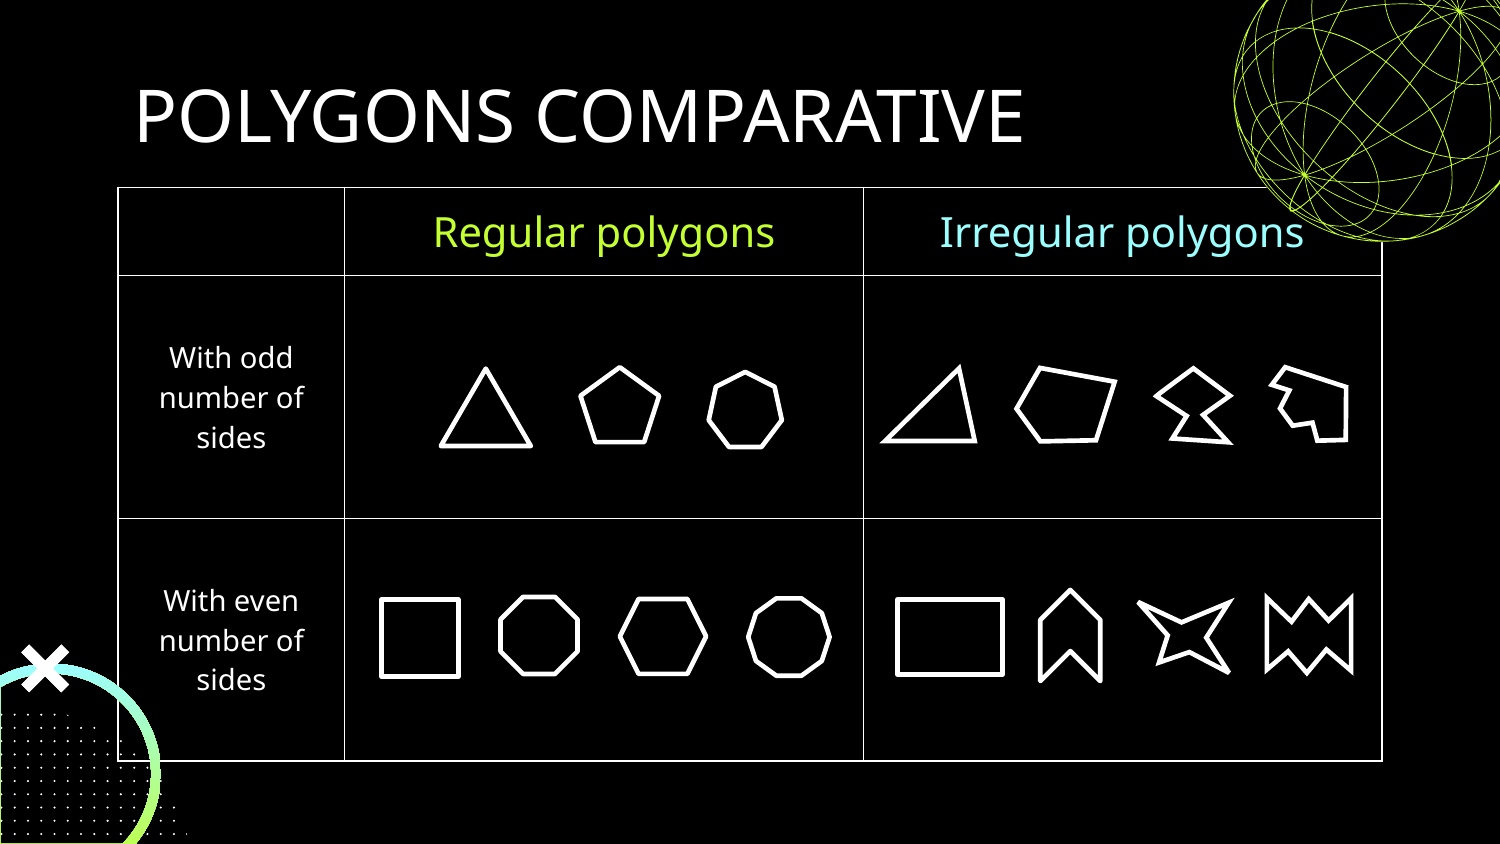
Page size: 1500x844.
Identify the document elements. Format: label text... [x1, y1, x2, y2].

text_box [0, 665, 36, 688]
text_box [500, 596, 578, 674]
text_box [708, 371, 782, 447]
text_box [1040, 589, 1101, 682]
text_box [1232, 0, 1500, 243]
table_cell With odd number of sides [119, 276, 344, 518]
text_box [580, 367, 660, 443]
table_header Irregular polygons [864, 188, 1381, 275]
table_cell With even number of sides [119, 519, 344, 760]
table_cell [345, 276, 863, 518]
text_box [54, 663, 161, 844]
title POLYGONS COMPARATIVE [118, 54, 1227, 160]
table_cell [345, 519, 863, 760]
text_box [897, 599, 1003, 675]
table_header Regular polygons [345, 188, 863, 275]
text_box [381, 599, 459, 677]
table_header [119, 188, 344, 275]
text_box [619, 598, 707, 674]
text_box [21, 644, 70, 693]
text_box [748, 598, 830, 676]
text_box [440, 368, 531, 447]
table_cell [864, 276, 1381, 518]
table_cell [864, 519, 1381, 760]
